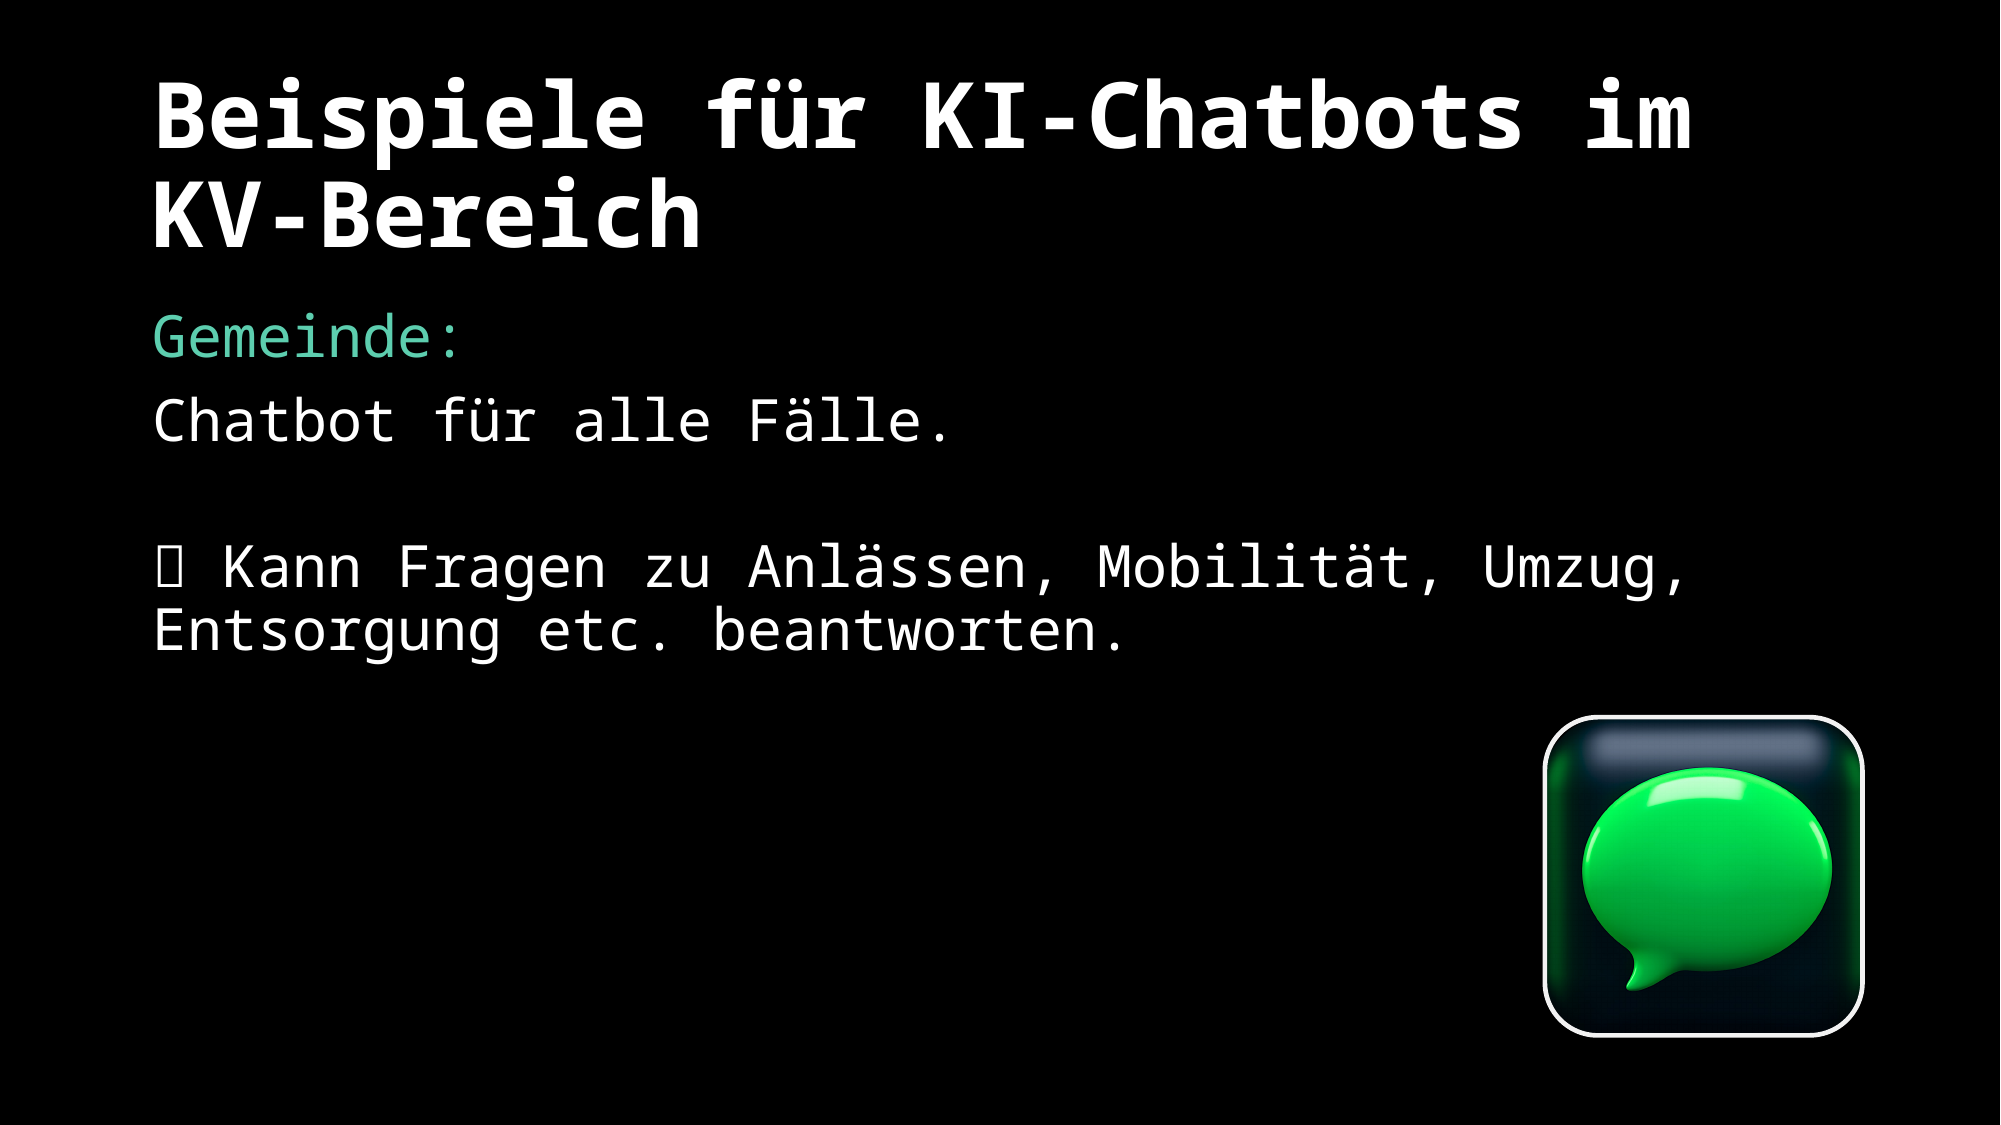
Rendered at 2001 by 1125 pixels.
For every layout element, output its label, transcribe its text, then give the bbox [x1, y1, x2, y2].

picture [1544, 717, 1863, 1036]
list Gemeinde: Chatbot für alle Fälle.  Kann Fragen zu Anlässen, Mobilität, Umzug, Entsorgung etc. beantworten. [137, 299, 1863, 1014]
title Beispiele für KI-Chatbots im KV-Bereich [137, 59, 1863, 278]
